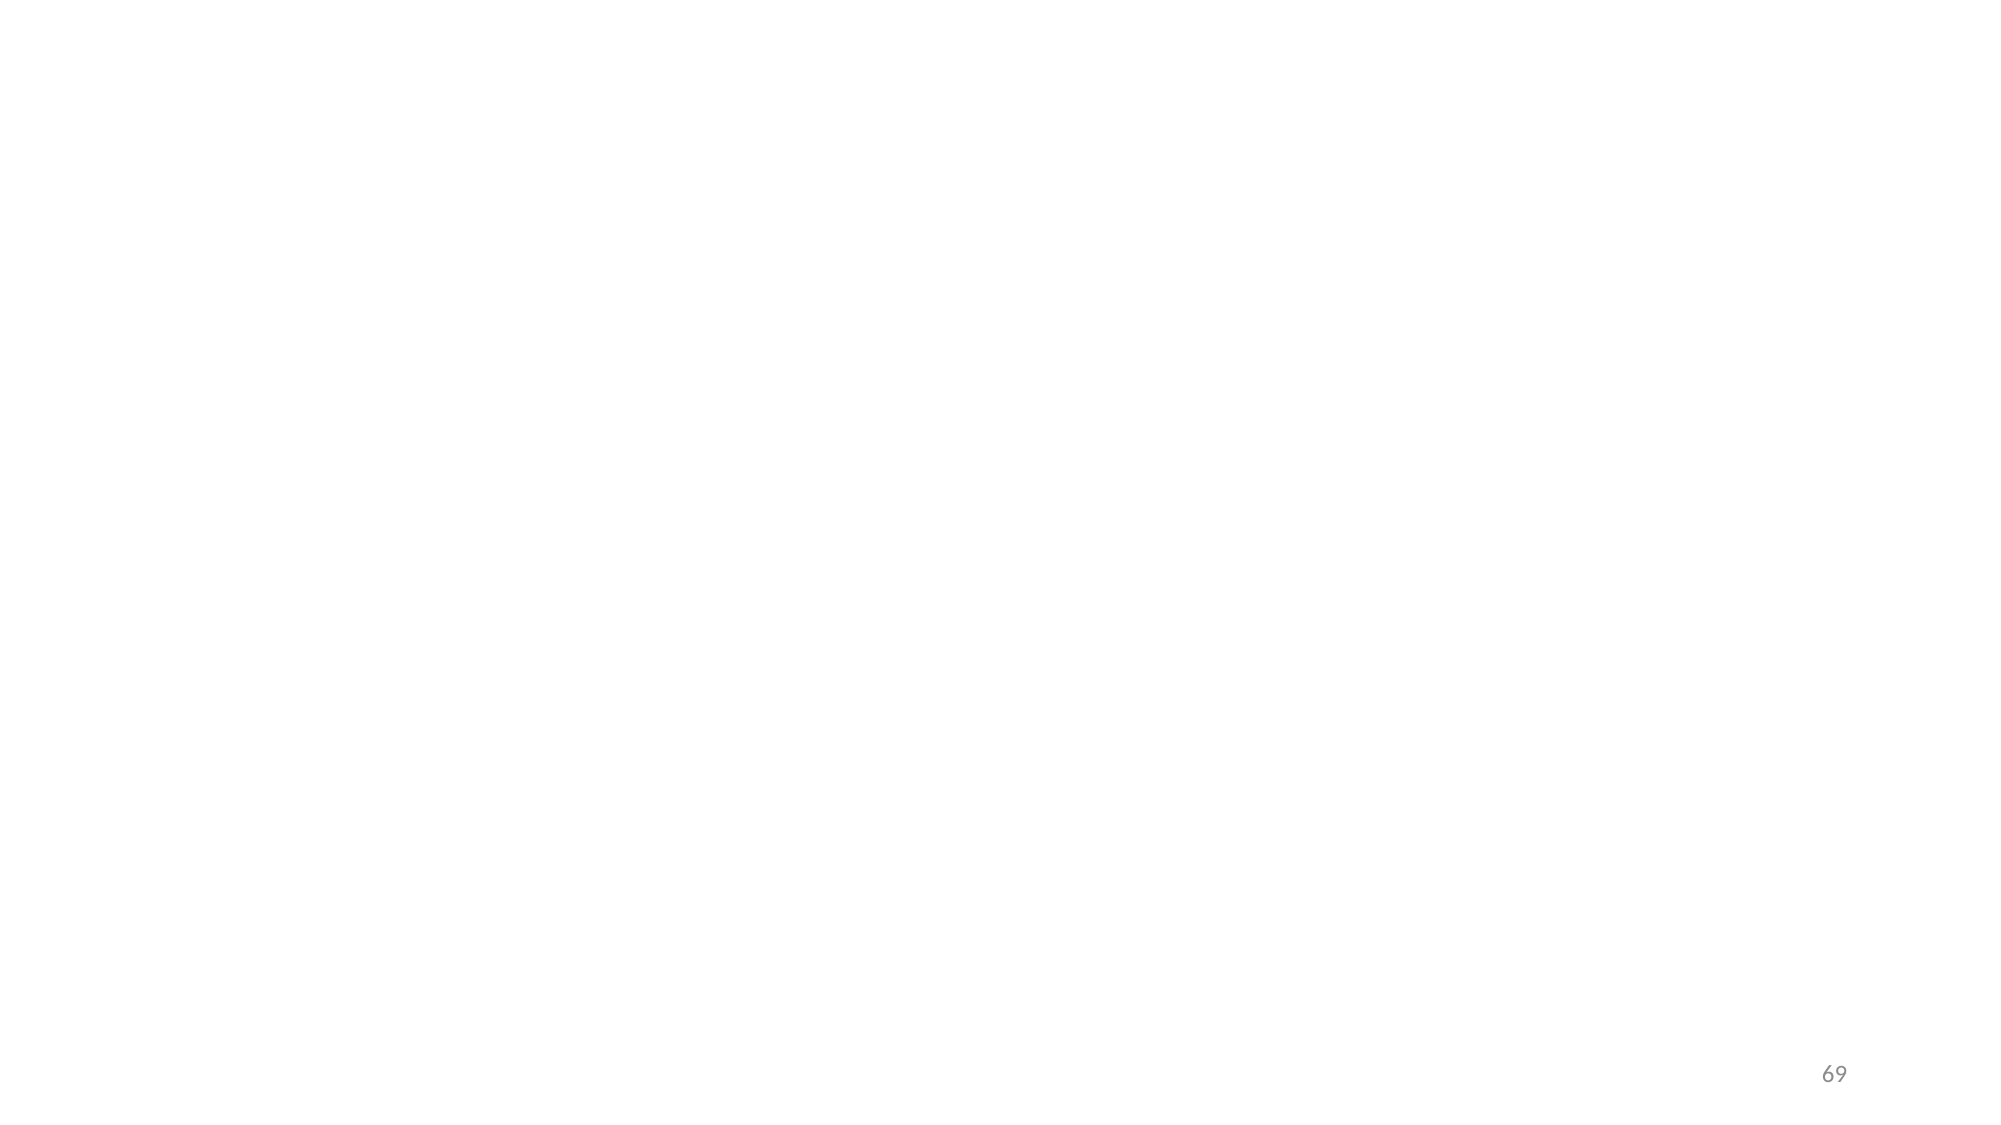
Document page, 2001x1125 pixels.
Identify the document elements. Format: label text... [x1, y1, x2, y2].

slide_number 69 [1412, 1042, 1863, 1103]
